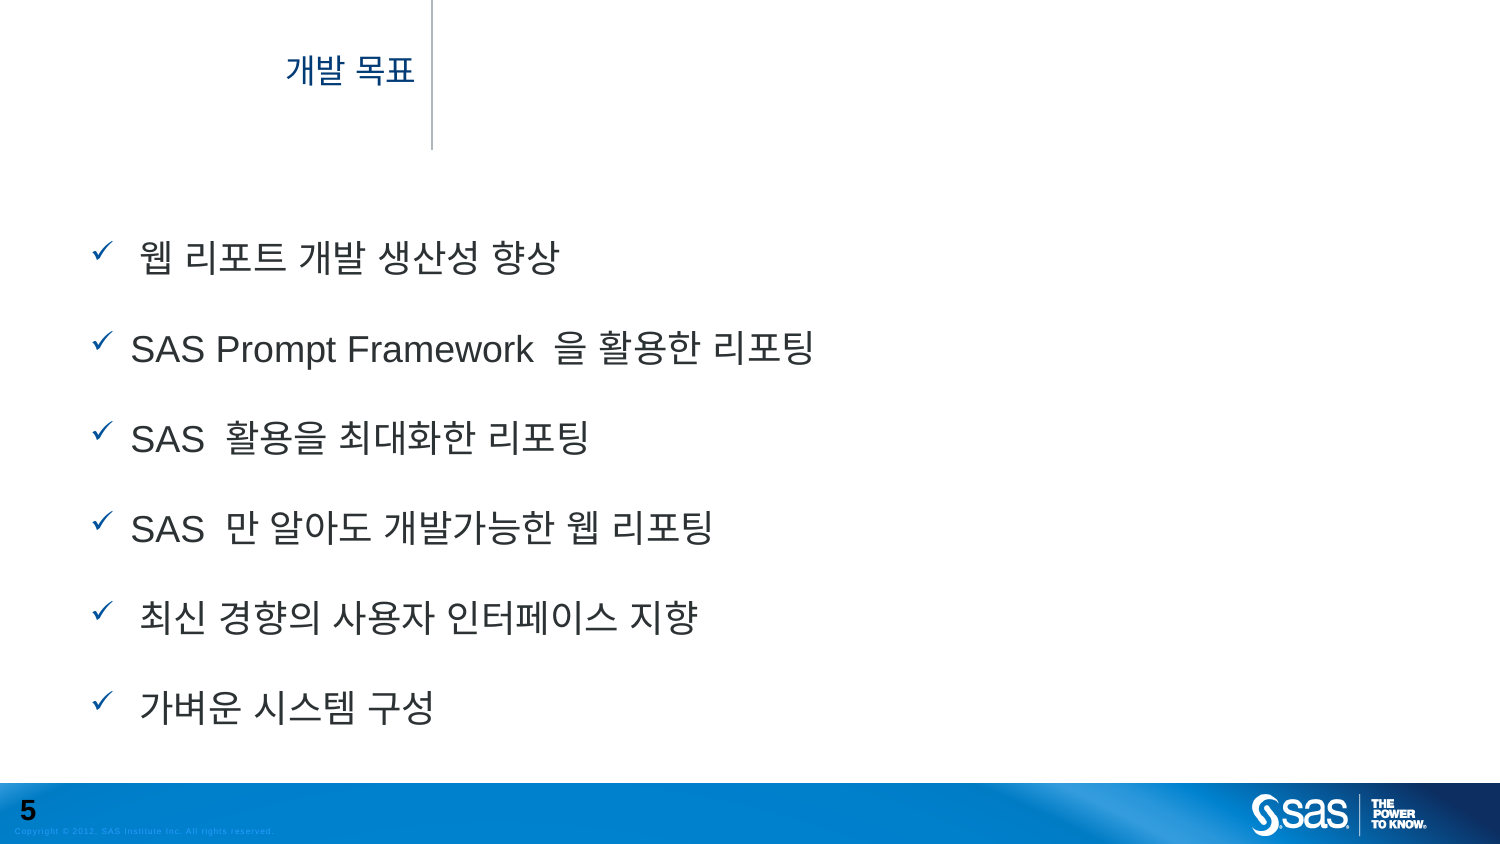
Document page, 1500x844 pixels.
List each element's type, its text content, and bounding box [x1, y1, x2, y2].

picture [0, 783, 1500, 844]
title 개발 목표 [19, 41, 432, 98]
list 웹 리포트 개발 생산성 향상 SAS Prompt Framework 을 활용한 리포팅 SAS 활용을 최대화한 리포팅 SAS 만 알아도 개발가능한 웹 리포팅 최신 경향의 사용자 인터페이스 지향 가벼운 시스템 구성 [75, 179, 1363, 741]
